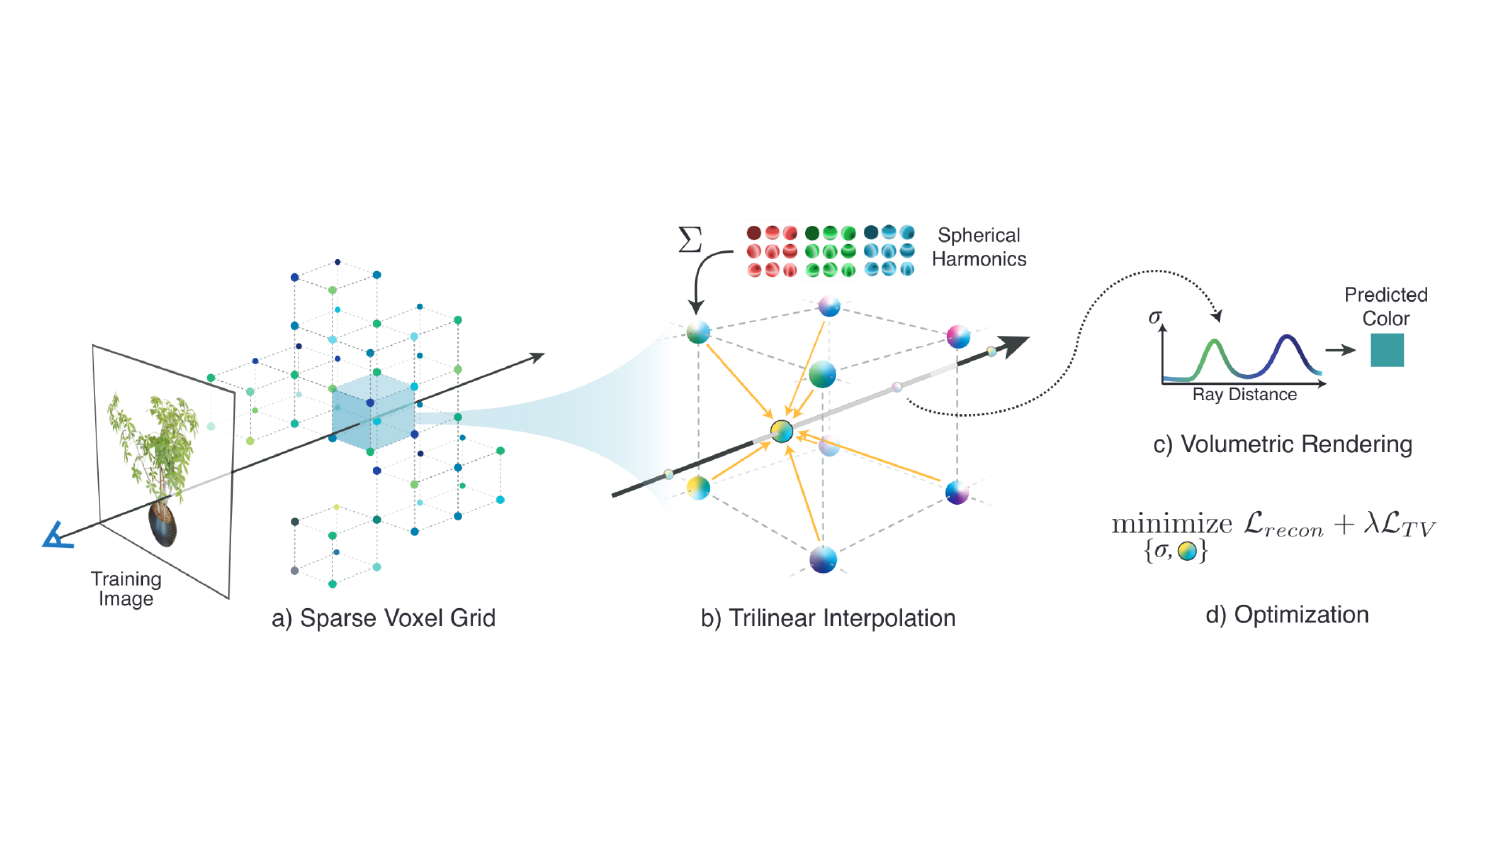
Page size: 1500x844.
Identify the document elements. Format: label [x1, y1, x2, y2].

picture [24, 192, 1476, 652]
